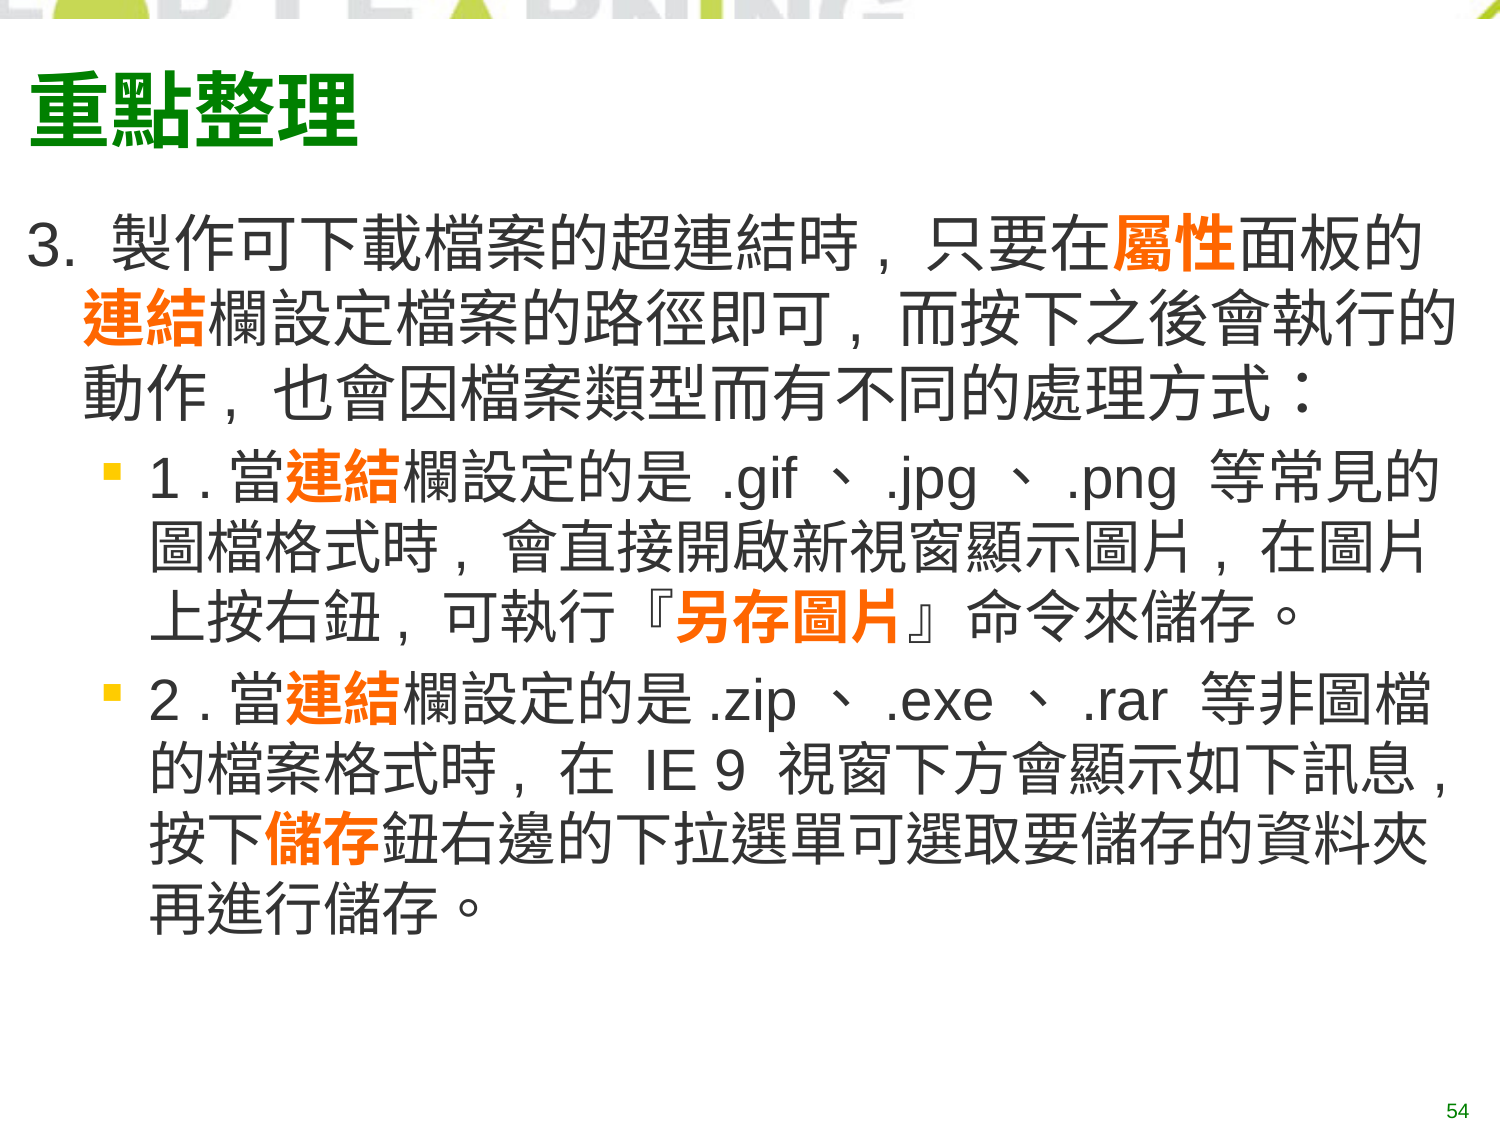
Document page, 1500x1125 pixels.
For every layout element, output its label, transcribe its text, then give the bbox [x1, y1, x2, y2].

title 重點整理 [11, 19, 1495, 197]
slide_number 54 [1422, 1089, 1494, 1125]
picture [0, 0, 1500, 19]
list 3. 製作可下載檔案的超連結時, 只要在屬性面板的連結欄設定檔案的路徑即可, 而按下之後會執行的動作, 也會因檔案類型而有不同的處理方式： 1 .當連結欄設定的是 .gif、.jpg、.png 等常見的圖檔格式時, 會直接開啟新視窗顯示圖片, 在圖片上按右鈕, 可執行『另存圖片』命令來儲存。 2 .當連結欄設定的是.zip、.exe、.rar 等非圖檔的檔案格式時, 在 IE 9 視窗下方會顯示如下訊息, 按下儲存鈕右邊的下拉選單可選取要儲存的資料夾再進行儲存。 [11, 196, 1483, 1094]
